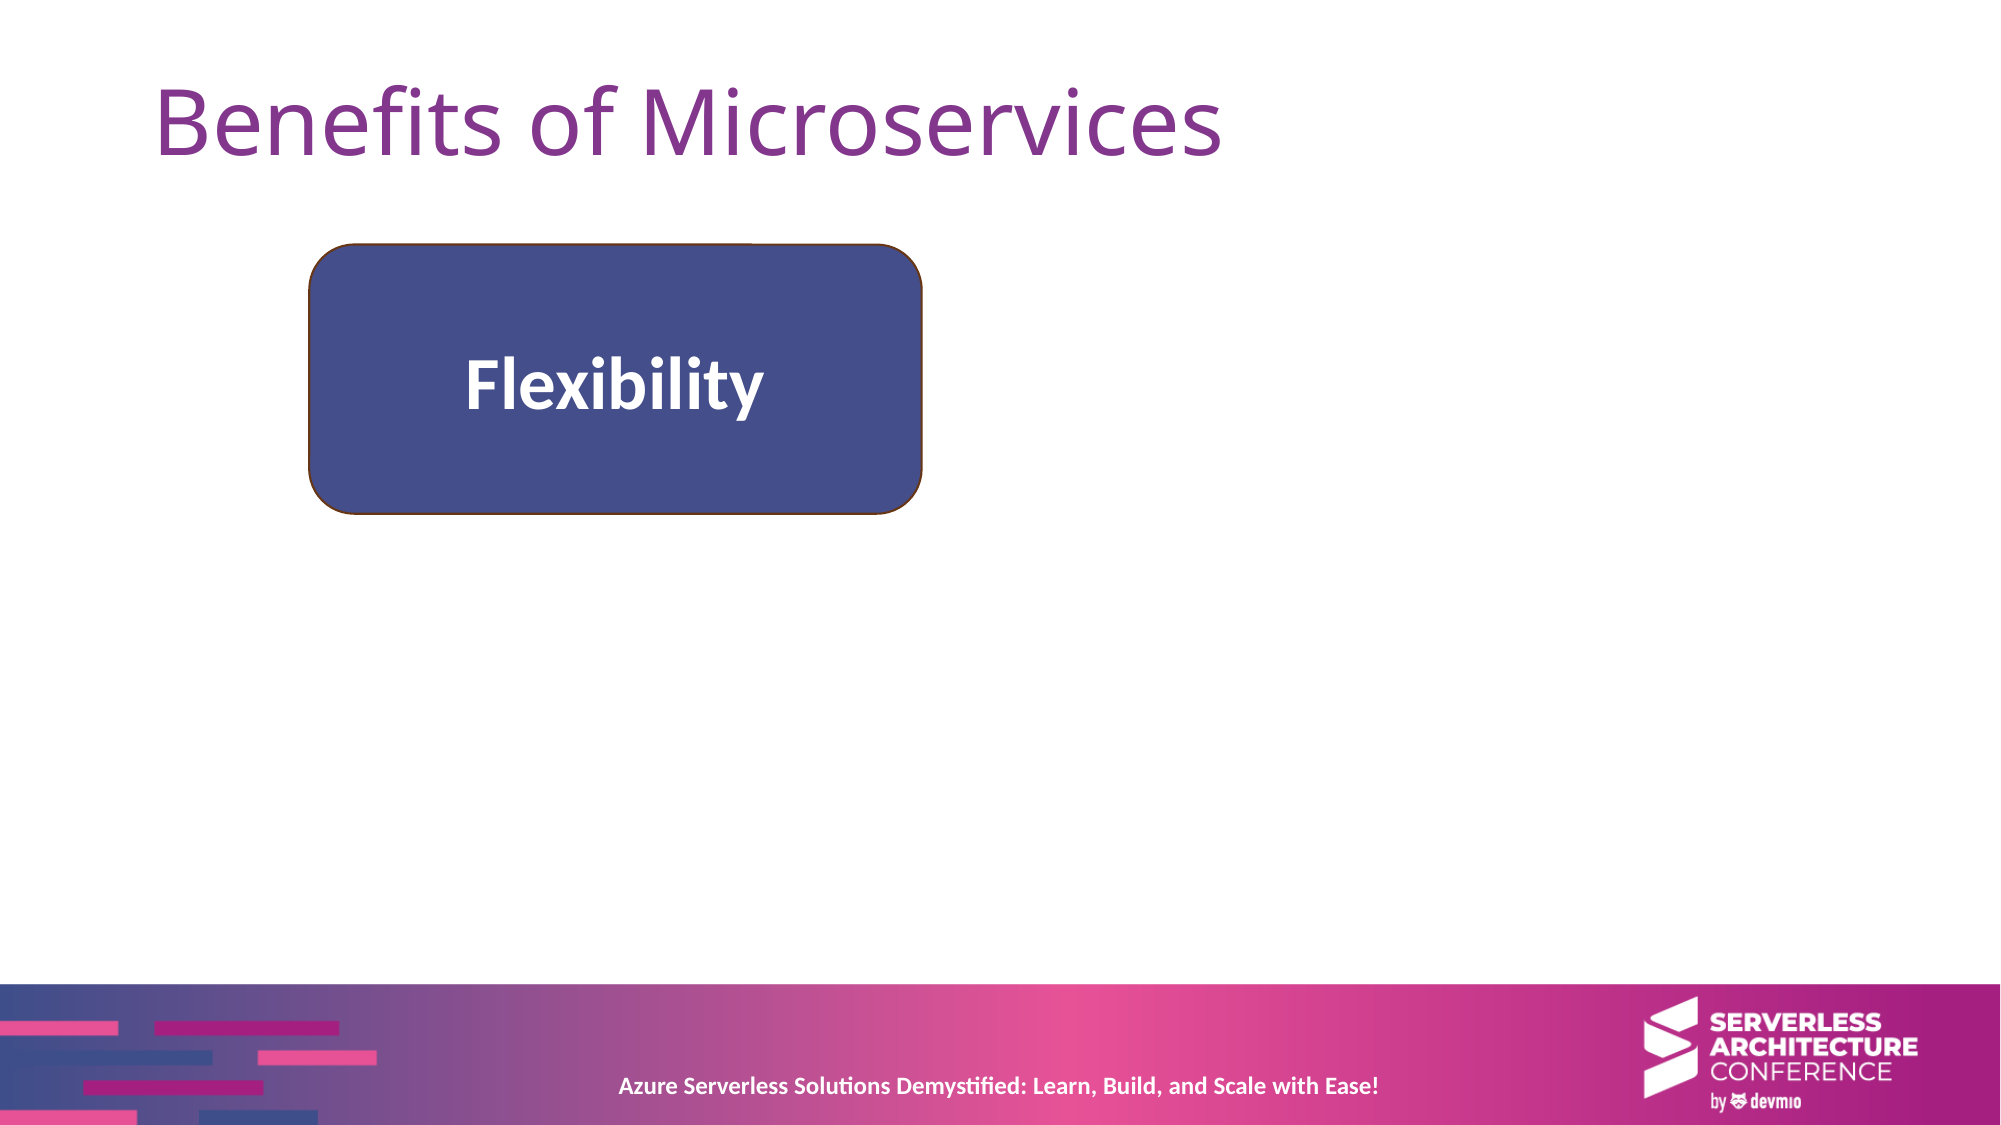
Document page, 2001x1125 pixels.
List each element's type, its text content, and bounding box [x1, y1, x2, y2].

title Benefits of Microservices [137, 17, 1863, 235]
text_box Flexibility [308, 243, 923, 515]
picture [0, 0, 2001, 1125]
